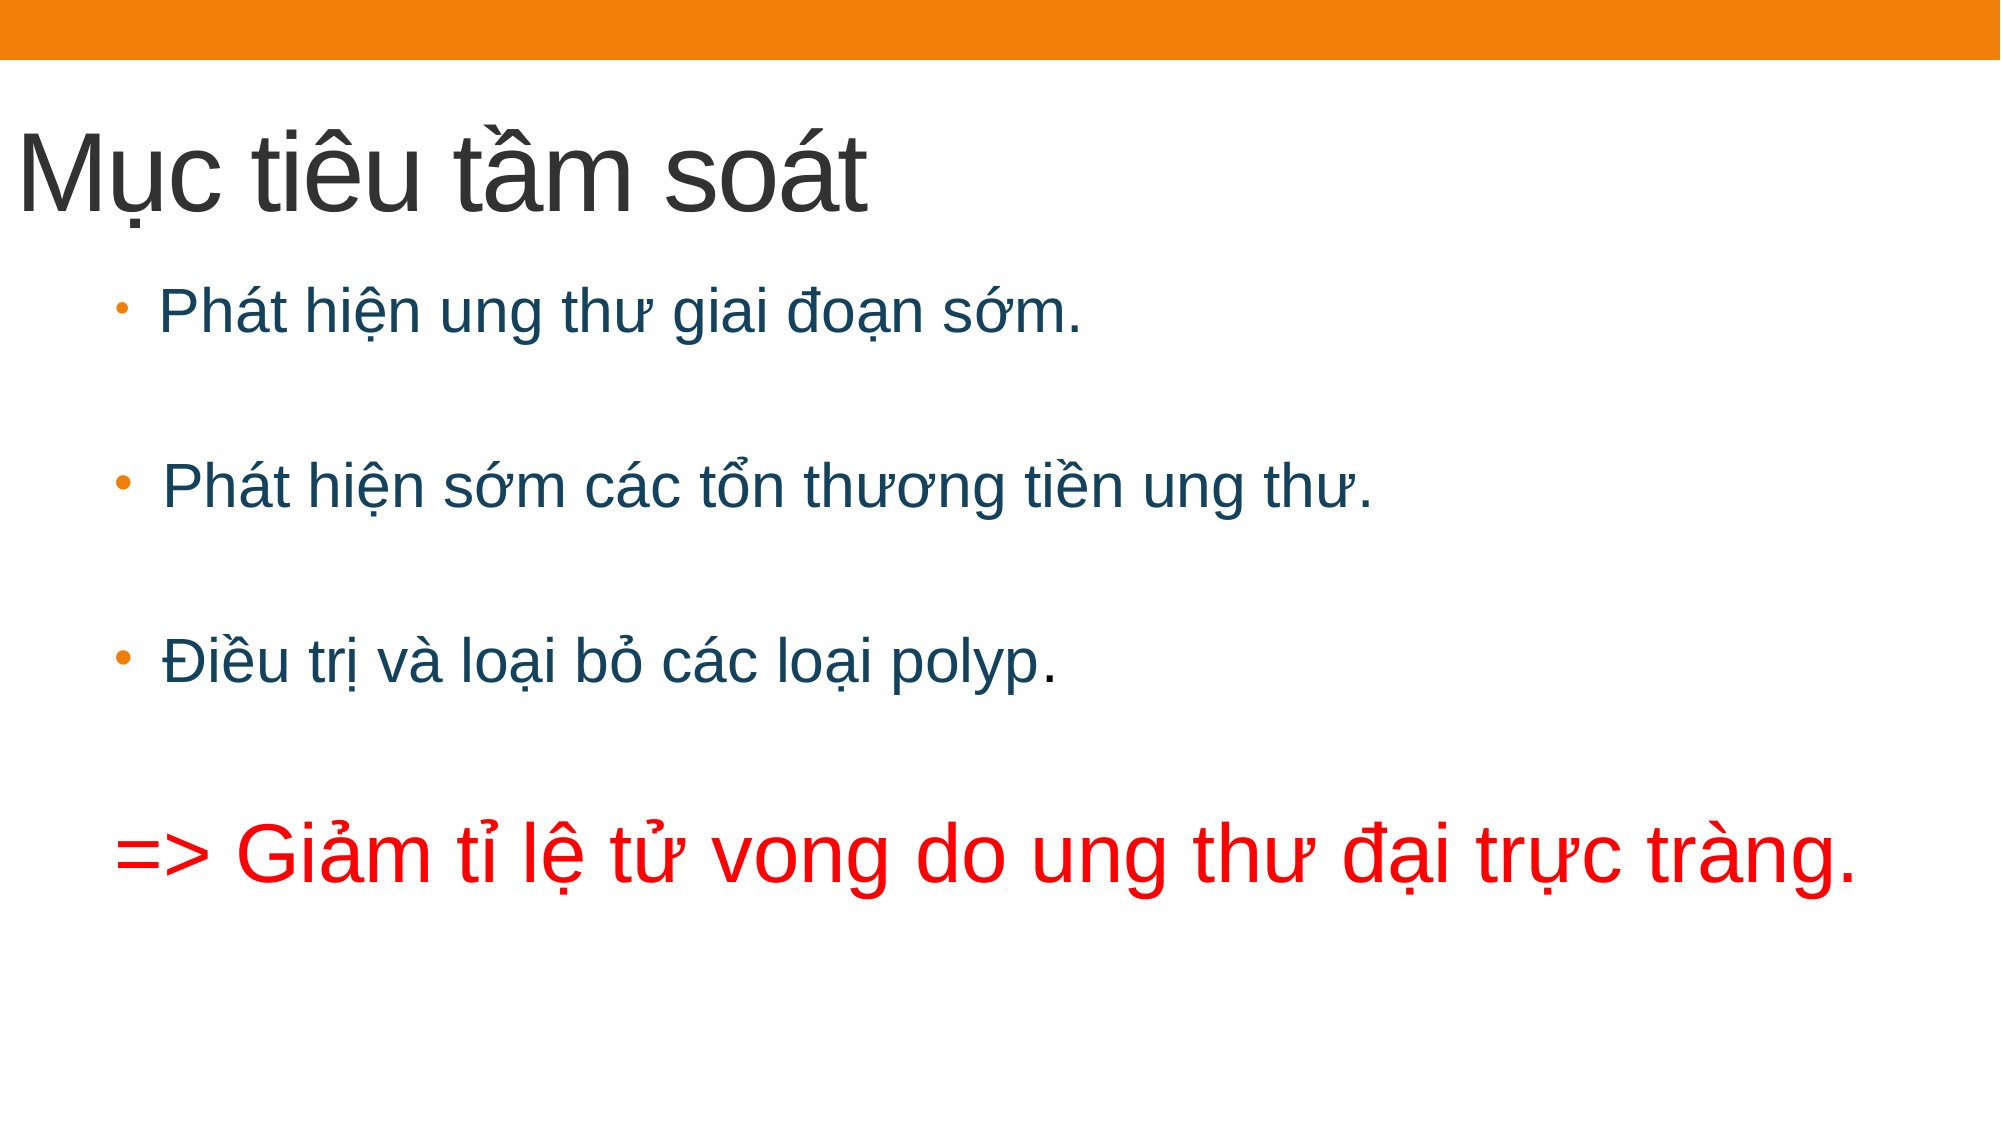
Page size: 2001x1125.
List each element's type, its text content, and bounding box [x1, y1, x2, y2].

list Phát hiện ung thư giai đoạn sớm. Phát hiện sớm các tổn thương tiền ung thư. Điều trị và loại bỏ các loại polyp. => Giảm tỉ lệ tử vong do ung thư đại trực tràng. [99, 262, 2000, 1063]
title Mục tiêu tầm soát [0, 61, 1462, 272]
